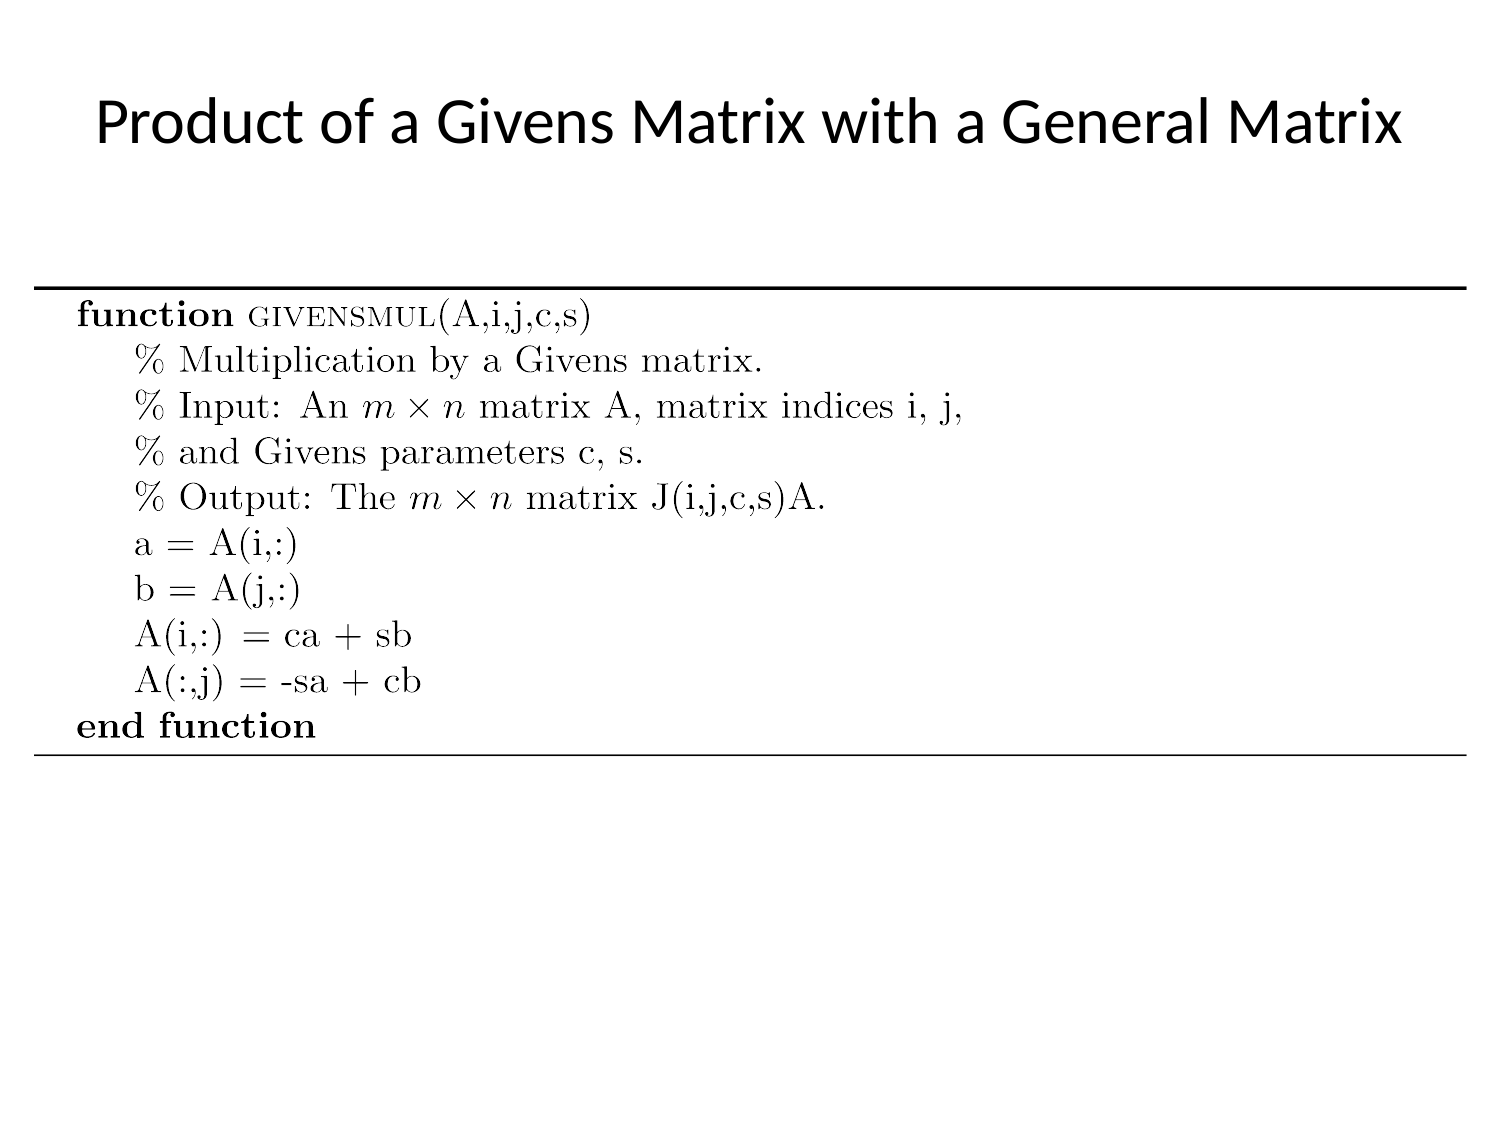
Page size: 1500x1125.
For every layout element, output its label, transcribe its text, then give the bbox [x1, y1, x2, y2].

title Product of a Givens Matrix with a General Matrix [35, 37, 1465, 197]
picture [30, 283, 1469, 759]
